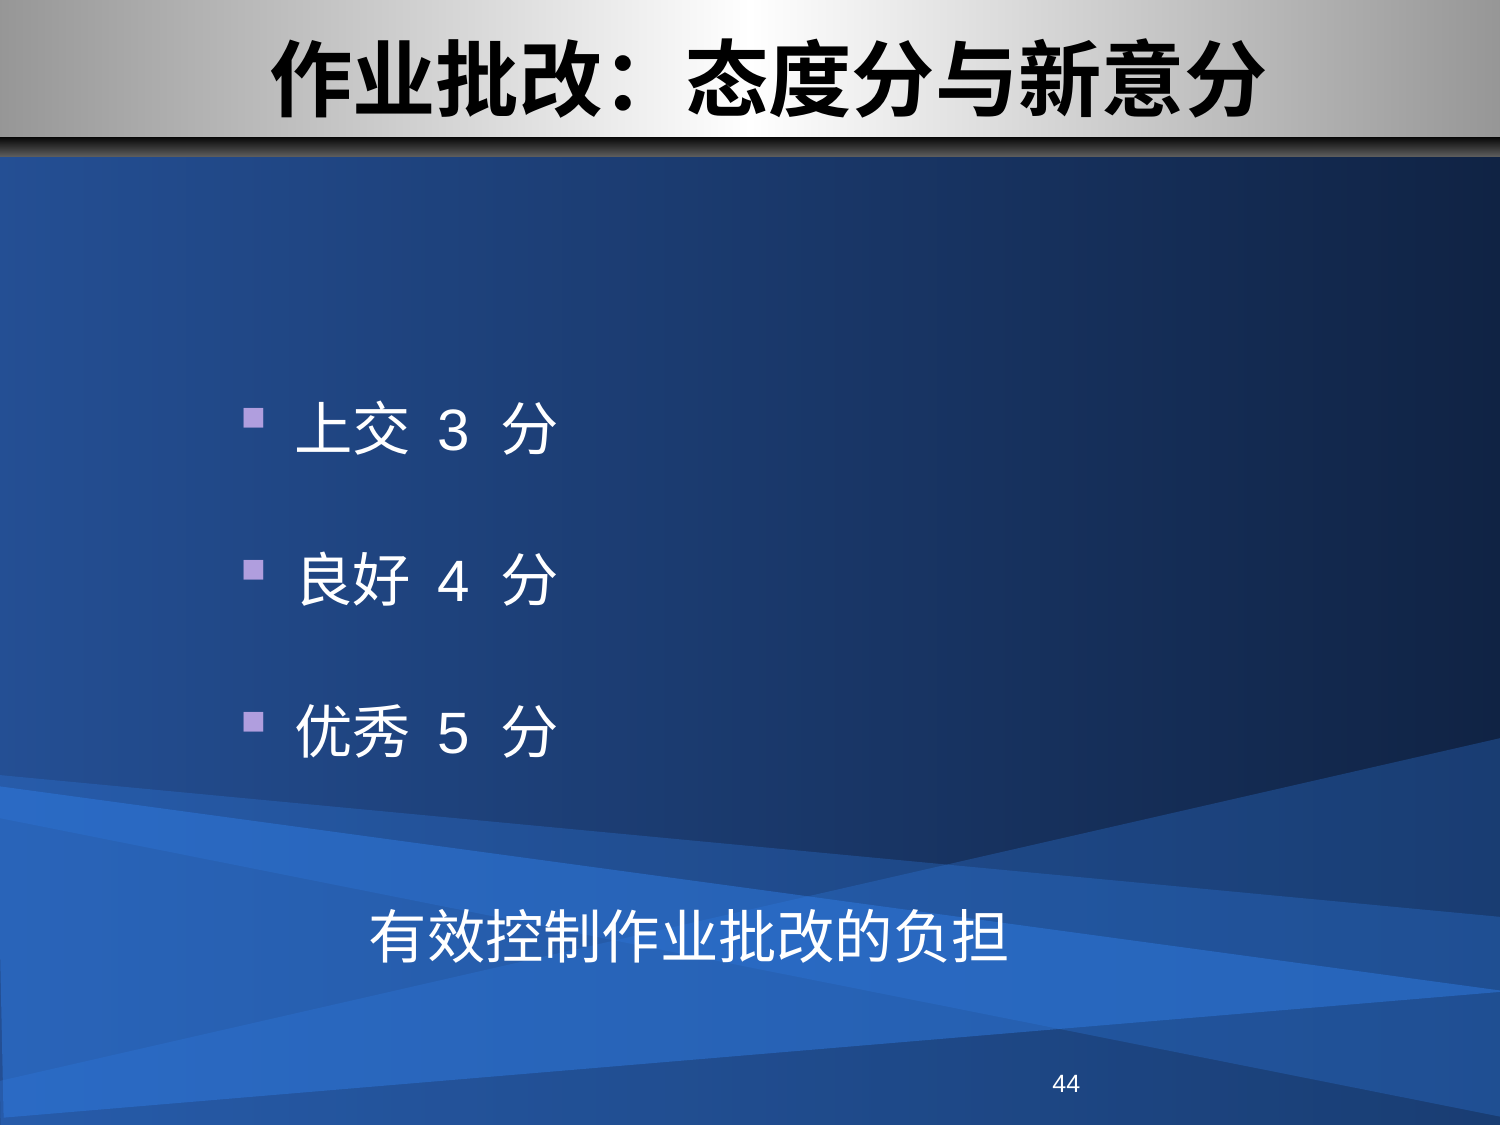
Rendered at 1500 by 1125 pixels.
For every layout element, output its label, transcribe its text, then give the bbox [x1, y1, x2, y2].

text_box 作业批改：态度分与新意分 [150, 19, 1388, 126]
text_box 有效控制作业批改的负担 [354, 857, 1184, 1035]
text_box 上交 3 分 良好 4 分 优秀 5 分 [223, 314, 1145, 811]
slide_number 44 [1037, 1059, 1200, 1098]
